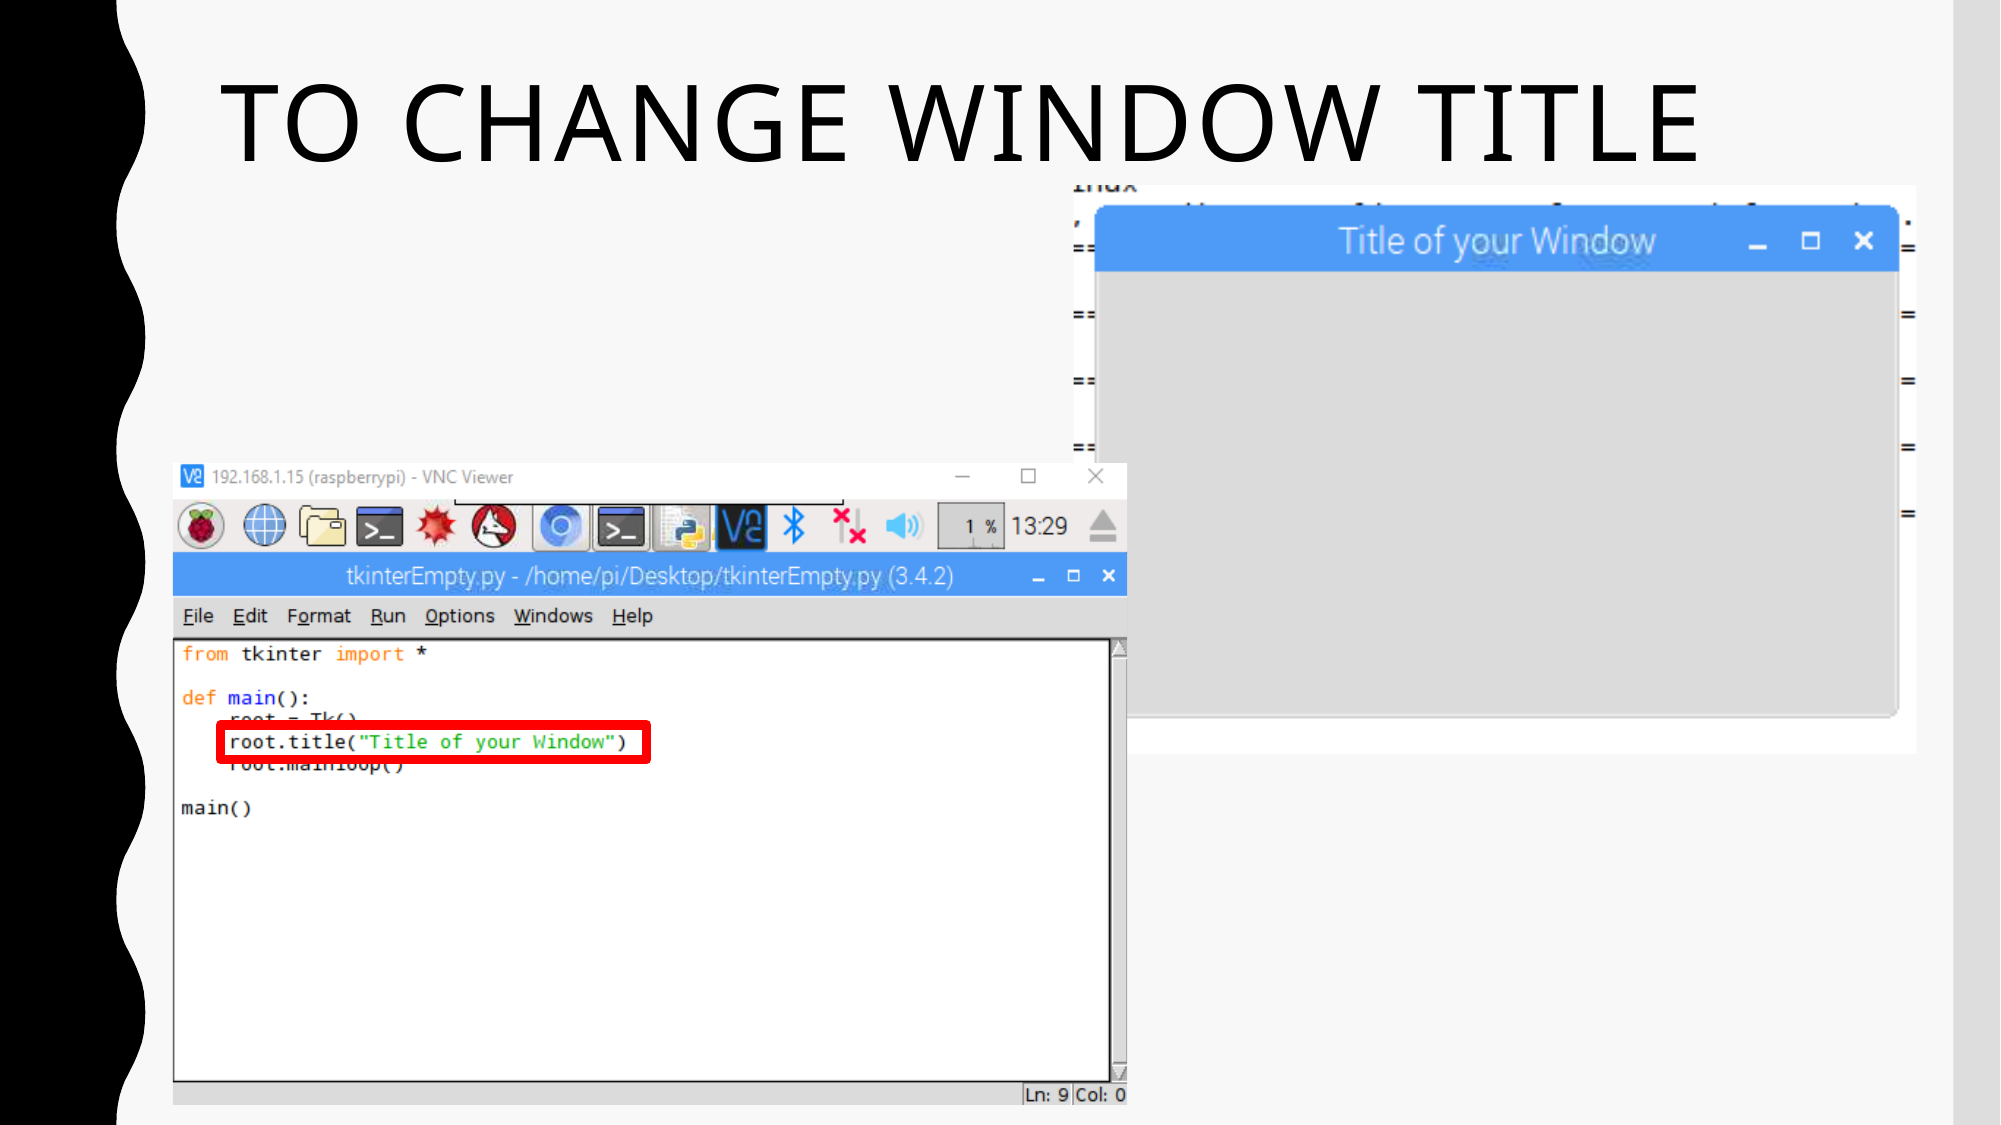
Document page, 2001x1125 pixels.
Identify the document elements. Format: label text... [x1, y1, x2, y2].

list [1073, 185, 1917, 754]
picture [172, 463, 1128, 1105]
title To change window title [205, 62, 1875, 308]
